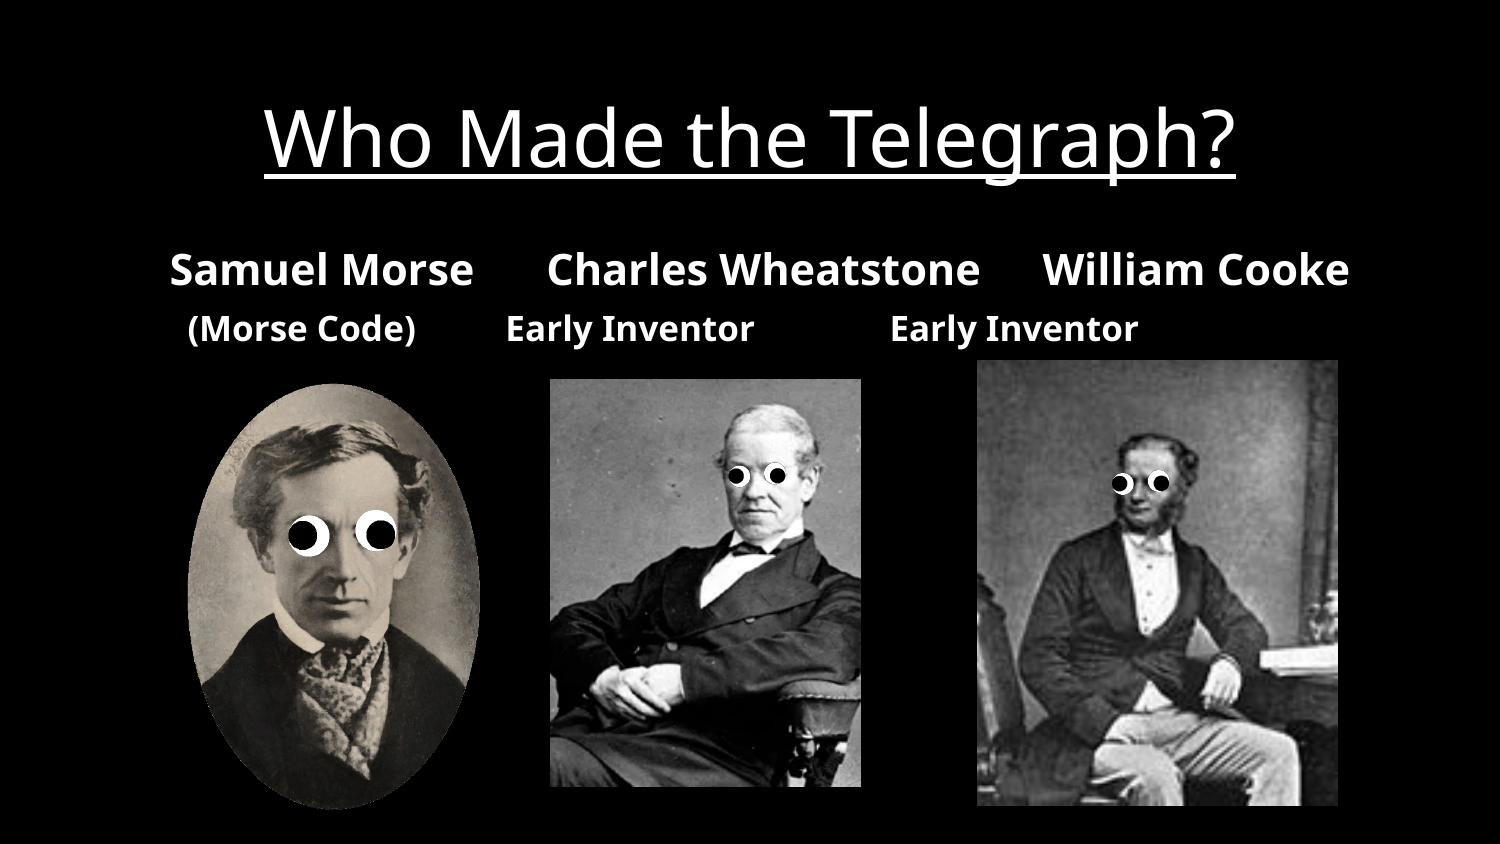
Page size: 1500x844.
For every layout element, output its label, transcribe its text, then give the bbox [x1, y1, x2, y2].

list Samuel Morse Charles Wheatstone William Cooke (Morse Code) Early Inventor Early Inventor [154, 219, 1405, 380]
picture [977, 360, 1338, 806]
picture [102, 338, 861, 828]
title Who Made the Telegraph? [51, 72, 1449, 167]
